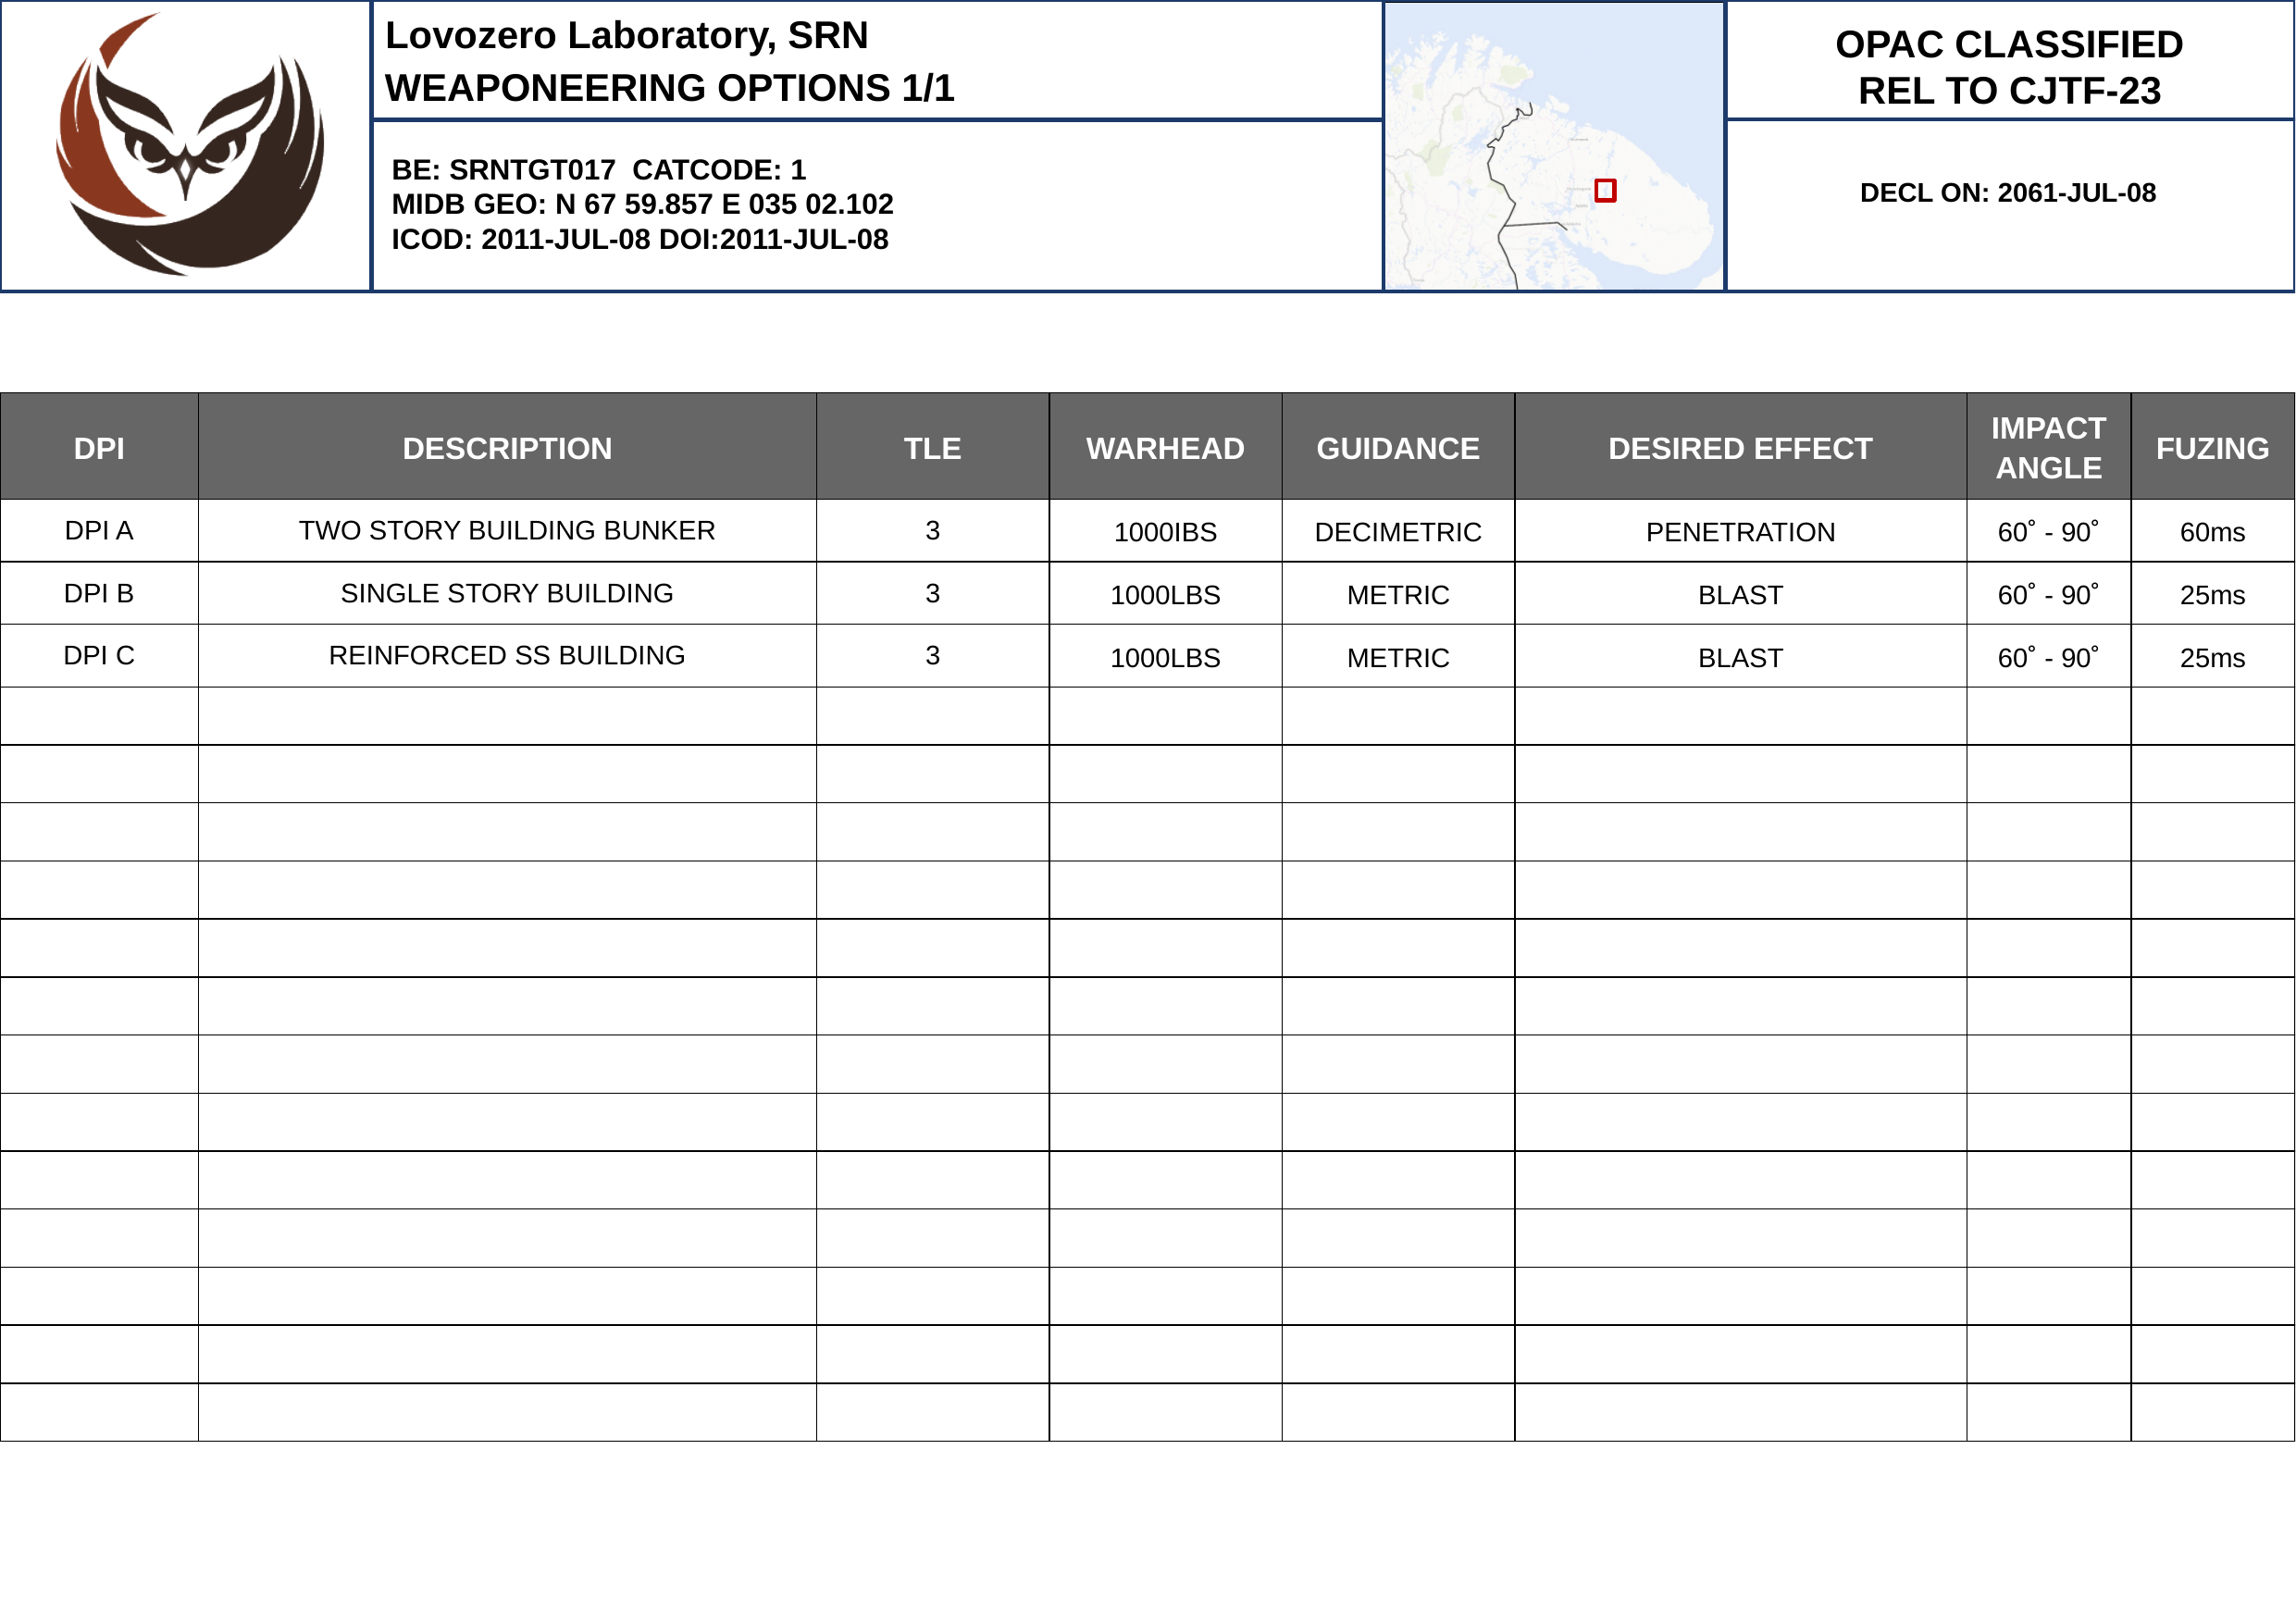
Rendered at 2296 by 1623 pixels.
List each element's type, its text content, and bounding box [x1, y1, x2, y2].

table_cell DPI C [1, 625, 198, 687]
table_cell [817, 978, 1049, 1035]
table_cell [1283, 920, 1514, 976]
table_cell [1283, 1384, 1514, 1441]
table_cell [2132, 1209, 2294, 1267]
table_cell [1050, 920, 1282, 976]
table_header IMPACT ANGLE [1967, 393, 2130, 499]
table_cell [1283, 1152, 1514, 1208]
table_cell [1, 1152, 198, 1208]
table_cell [2132, 861, 2294, 918]
table_cell [817, 1035, 1049, 1093]
table_cell [2132, 1326, 2294, 1382]
table_header DESCRIPTION [199, 393, 816, 499]
table_cell 1000LBS [1050, 625, 1282, 687]
table_cell [199, 1094, 816, 1150]
table_cell [1967, 1209, 2130, 1267]
table_cell [2132, 1268, 2294, 1324]
table_cell [1050, 1268, 1282, 1324]
table_cell [1283, 1209, 1514, 1267]
table_cell [1967, 1326, 2130, 1382]
table_cell 60ms [2132, 500, 2294, 561]
table_cell [1, 803, 198, 861]
table_cell [1283, 746, 1514, 802]
table_header GUIDANCE [1283, 393, 1514, 499]
table_cell [817, 688, 1049, 744]
table_cell [1, 1094, 198, 1150]
table_cell PENETRATION [1516, 500, 1967, 561]
table_cell [1516, 978, 1967, 1035]
table_cell [1050, 1209, 1282, 1267]
table_cell [1967, 1035, 2130, 1093]
table_cell [817, 1384, 1049, 1441]
table_cell [1967, 746, 2130, 802]
table_cell [1050, 803, 1282, 861]
table_cell [1, 978, 198, 1035]
table_cell [817, 1268, 1049, 1324]
table_cell TWO STORY BUILDING BUNKER [199, 500, 816, 561]
table_cell BLAST [1516, 563, 1967, 624]
table_cell REINFORCED SS BUILDING [199, 625, 816, 687]
table_cell [1516, 688, 1967, 744]
table_cell [2132, 1152, 2294, 1208]
table_cell [2132, 978, 2294, 1035]
table_cell [1283, 803, 1514, 861]
table_cell [199, 1152, 816, 1208]
table_header TLE [817, 393, 1049, 499]
table_cell [817, 803, 1049, 861]
table_cell [817, 1094, 1049, 1150]
table_cell [199, 920, 816, 976]
table_cell DECIMETRIC [1283, 500, 1514, 561]
table_cell [1, 1326, 198, 1382]
table_cell 25ms [2132, 563, 2294, 624]
table_cell [1516, 1035, 1967, 1093]
table_cell [1, 1209, 198, 1267]
table_cell [199, 978, 816, 1035]
table_cell SINGLE STORY BUILDING [199, 563, 816, 624]
table_cell [1283, 1268, 1514, 1324]
table_cell DPI A [1, 500, 198, 561]
table_cell [1283, 978, 1514, 1035]
table_cell [1050, 1384, 1282, 1441]
table_cell [2132, 746, 2294, 802]
table_cell 1000LBS [1050, 563, 1282, 624]
table_cell [199, 1268, 816, 1324]
table_cell 1000IBS [1050, 500, 1282, 561]
table_header DESIRED EFFECT [1516, 393, 1967, 499]
table_header DPI [1, 393, 198, 499]
table_cell [1516, 1152, 1967, 1208]
table_cell [2132, 803, 2294, 861]
table_cell 60˚ - 90˚ [1967, 500, 2130, 561]
table_cell [1283, 1326, 1514, 1382]
table_cell 3 [817, 500, 1049, 561]
table_cell [1967, 803, 2130, 861]
table_cell [1283, 688, 1514, 744]
table_cell [199, 688, 816, 744]
table_header FUZING [2132, 393, 2294, 499]
table_cell [199, 861, 816, 918]
table_cell [2132, 1094, 2294, 1150]
table_cell [199, 1326, 816, 1382]
table_cell [199, 746, 816, 802]
table_cell [1, 1035, 198, 1093]
table_cell [817, 1152, 1049, 1208]
table_cell [1, 1384, 198, 1441]
table_cell [1516, 920, 1967, 976]
table_cell [199, 1384, 816, 1441]
table_cell [1967, 1094, 2130, 1150]
table_cell [817, 746, 1049, 802]
table_cell [1967, 861, 2130, 918]
table_cell METRIC [1283, 625, 1514, 687]
table_cell [199, 1035, 816, 1093]
table_cell [1967, 978, 2130, 1035]
table_cell [817, 920, 1049, 976]
table_cell [1, 688, 198, 744]
table_cell 3 [817, 563, 1049, 624]
table_cell [1516, 1268, 1967, 1324]
table_cell DPI B [1, 563, 198, 624]
table_cell [817, 861, 1049, 918]
table_cell [1516, 803, 1967, 861]
table_cell [1516, 861, 1967, 918]
table_cell [1967, 920, 2130, 976]
table_cell [1967, 688, 2130, 744]
table_cell 60˚ - 90˚ [1967, 625, 2130, 687]
table_header WARHEAD [1050, 393, 1282, 499]
table_cell [2132, 688, 2294, 744]
table_cell [2132, 1384, 2294, 1441]
table_cell [1, 746, 198, 802]
table_cell [1050, 688, 1282, 744]
table_cell [1283, 1035, 1514, 1093]
table_cell 25ms [2132, 625, 2294, 687]
table_cell [1967, 1152, 2130, 1208]
table_cell [1050, 1094, 1282, 1150]
table_cell 3 [817, 625, 1049, 687]
table_cell [1050, 978, 1282, 1035]
table_cell [199, 803, 816, 861]
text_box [0, 0, 2296, 302]
table_cell [2132, 920, 2294, 976]
table_cell [1050, 861, 1282, 918]
table_cell [1050, 1326, 1282, 1382]
table_cell [1050, 1152, 1282, 1208]
table_cell [1283, 861, 1514, 918]
table_cell [1967, 1268, 2130, 1324]
table_cell [1967, 1384, 2130, 1441]
table_cell [1516, 1094, 1967, 1150]
table_cell [817, 1326, 1049, 1382]
table_cell BLAST [1516, 625, 1967, 687]
table_cell [817, 1209, 1049, 1267]
table_cell [1516, 1326, 1967, 1382]
table_cell [1, 861, 198, 918]
table_cell METRIC [1283, 563, 1514, 624]
table_cell [1516, 1384, 1967, 1441]
table_cell [1050, 746, 1282, 802]
table_cell [1516, 746, 1967, 802]
table_cell [1283, 1094, 1514, 1150]
table_cell [1, 1268, 198, 1324]
table_cell [1516, 1209, 1967, 1267]
table_cell 60˚ - 90˚ [1967, 563, 2130, 624]
table_cell [1, 920, 198, 976]
table_cell [2132, 1035, 2294, 1093]
table_cell [1050, 1035, 1282, 1093]
table_cell [199, 1209, 816, 1267]
